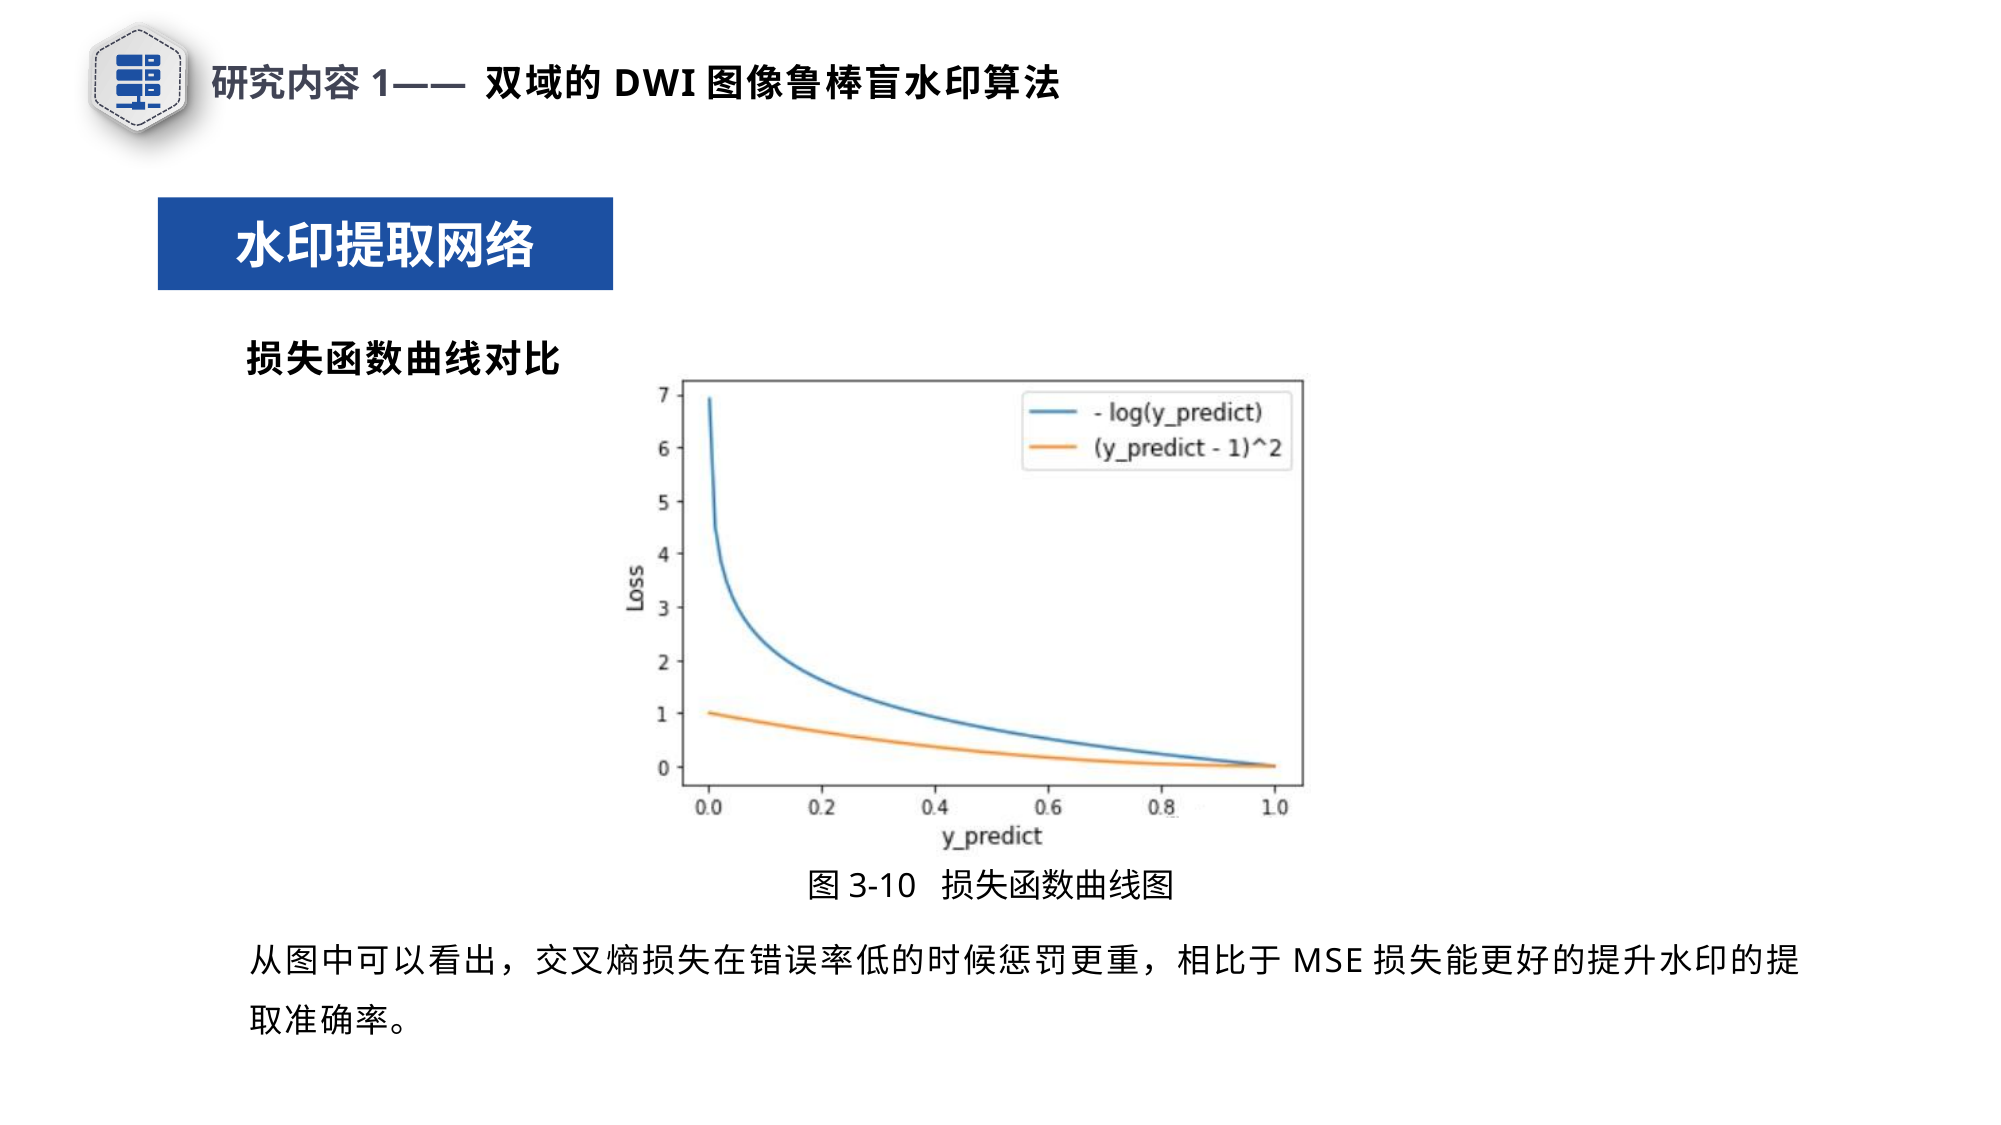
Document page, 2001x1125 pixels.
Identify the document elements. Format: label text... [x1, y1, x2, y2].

text_box 损失函数曲线对比 [185, 305, 1817, 461]
text_box 图3-10 损失函数曲线图 [792, 857, 1193, 911]
text_box 从图中可以看出，交叉熵损失在错误率低的时候惩罚更重，相比于MSE损失能更好的提升水印的提取准确率。 [187, 911, 1817, 1047]
text_box 研究内容1—— 双域的DWI图像鲁棒盲水印算法 [200, 53, 1490, 110]
text_box 水印提取网络 [157, 197, 614, 291]
picture [613, 373, 1311, 857]
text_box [82, 28, 193, 128]
